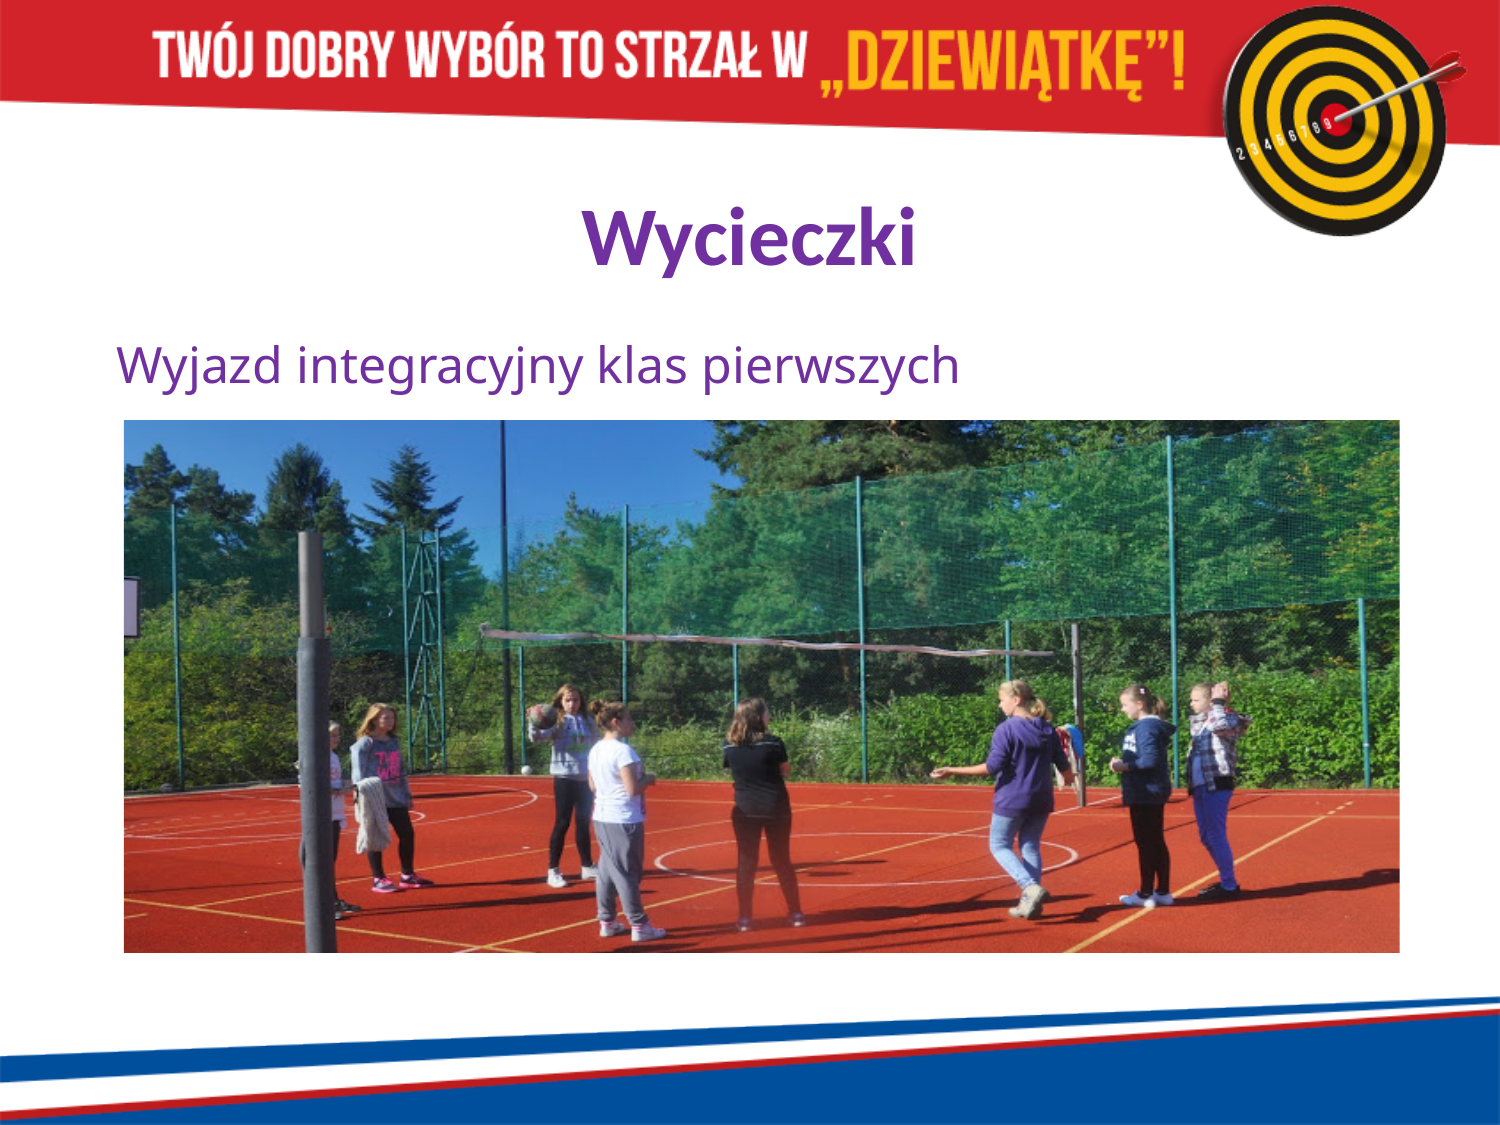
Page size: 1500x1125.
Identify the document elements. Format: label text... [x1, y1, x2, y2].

title Wycieczki [75, 246, 1425, 326]
picture [123, 420, 1400, 953]
picture [0, 995, 1500, 1125]
list Wyjazd integracyjny klas pierwszych [75, 326, 1425, 965]
picture [0, 0, 1500, 238]
